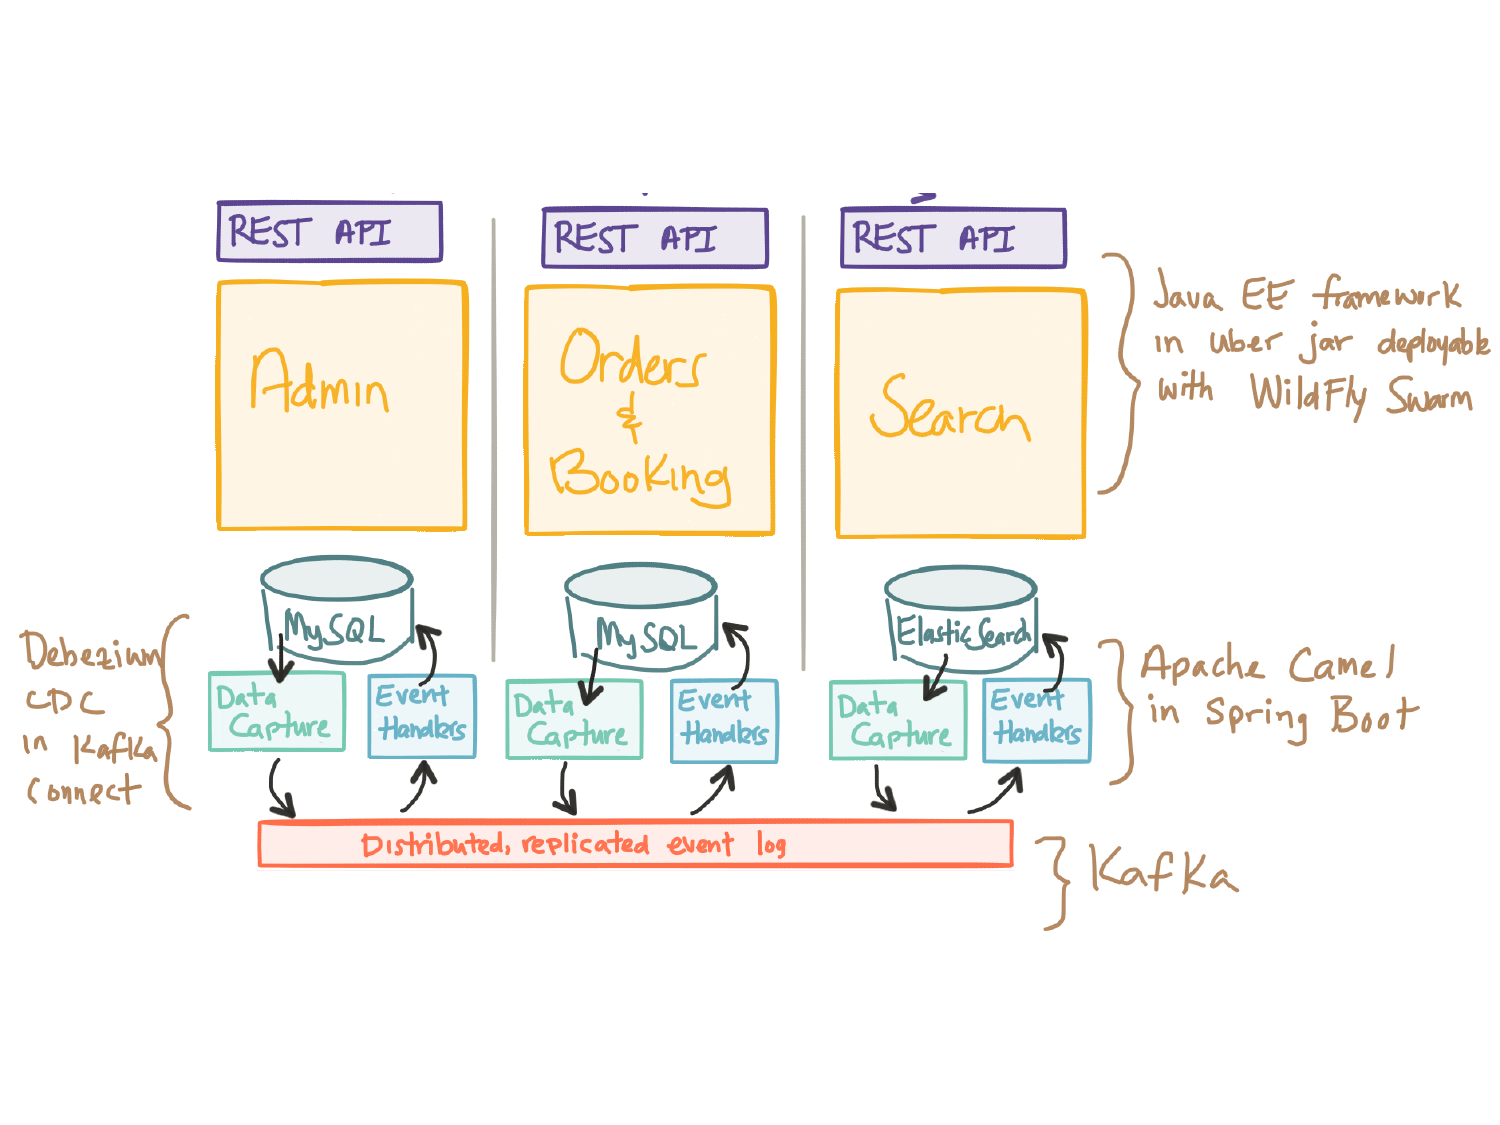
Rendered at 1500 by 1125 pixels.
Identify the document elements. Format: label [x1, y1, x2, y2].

picture [0, 193, 1500, 932]
